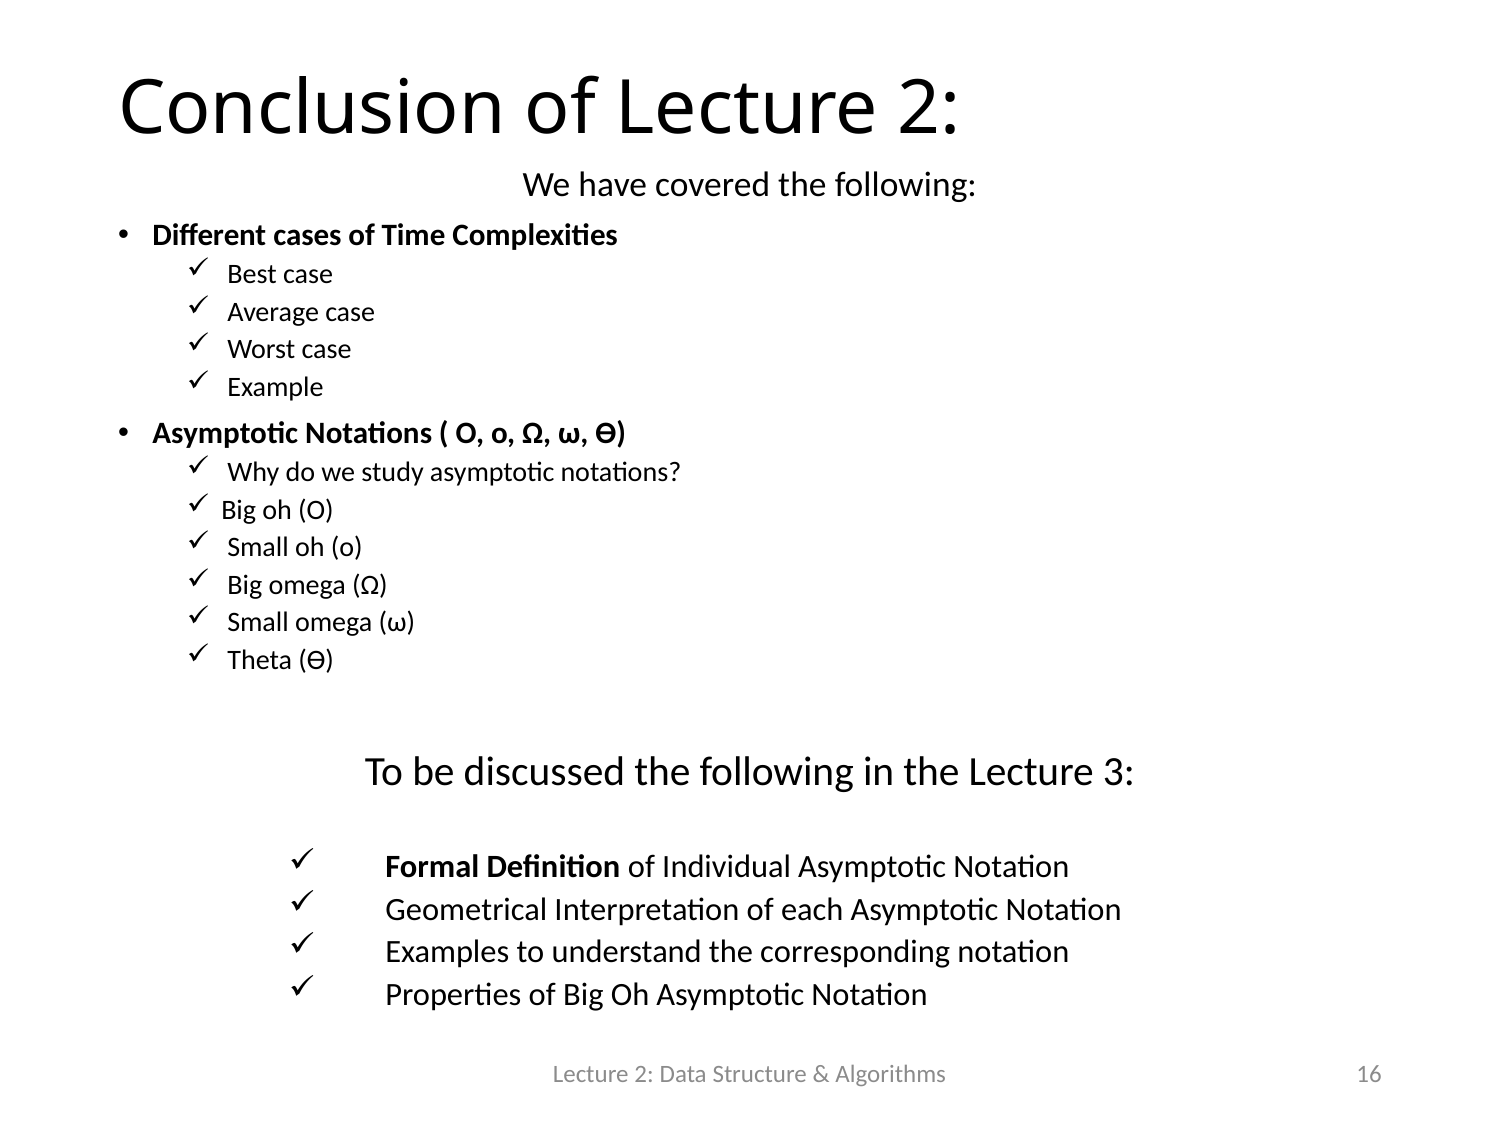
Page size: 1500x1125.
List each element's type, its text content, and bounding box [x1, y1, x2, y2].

slide_number 16 [1059, 1042, 1397, 1103]
title Conclusion of Lecture 2: [103, 59, 1397, 158]
list We have covered the following: Different cases of Time Complexities Best case Average case Worst case Example Asymptotic Notations ( O, o, Ω, ω, ϴ) Why do we study asymptotic notations? Big oh (O) Small oh (o) Big omega (Ω) Small omega (ω) Theta (ϴ) To be discussed the following in the Lecture 3: Formal Definition of Individual Asymptotic Notation Geometrical Interpretation of each Asymptotic Notation Examples to understand the corresponding notation Properties of Big Oh Asymptotic Notation [103, 158, 1397, 1030]
footer Lecture 2: Data Structure & Algorithms [496, 1042, 1004, 1103]
